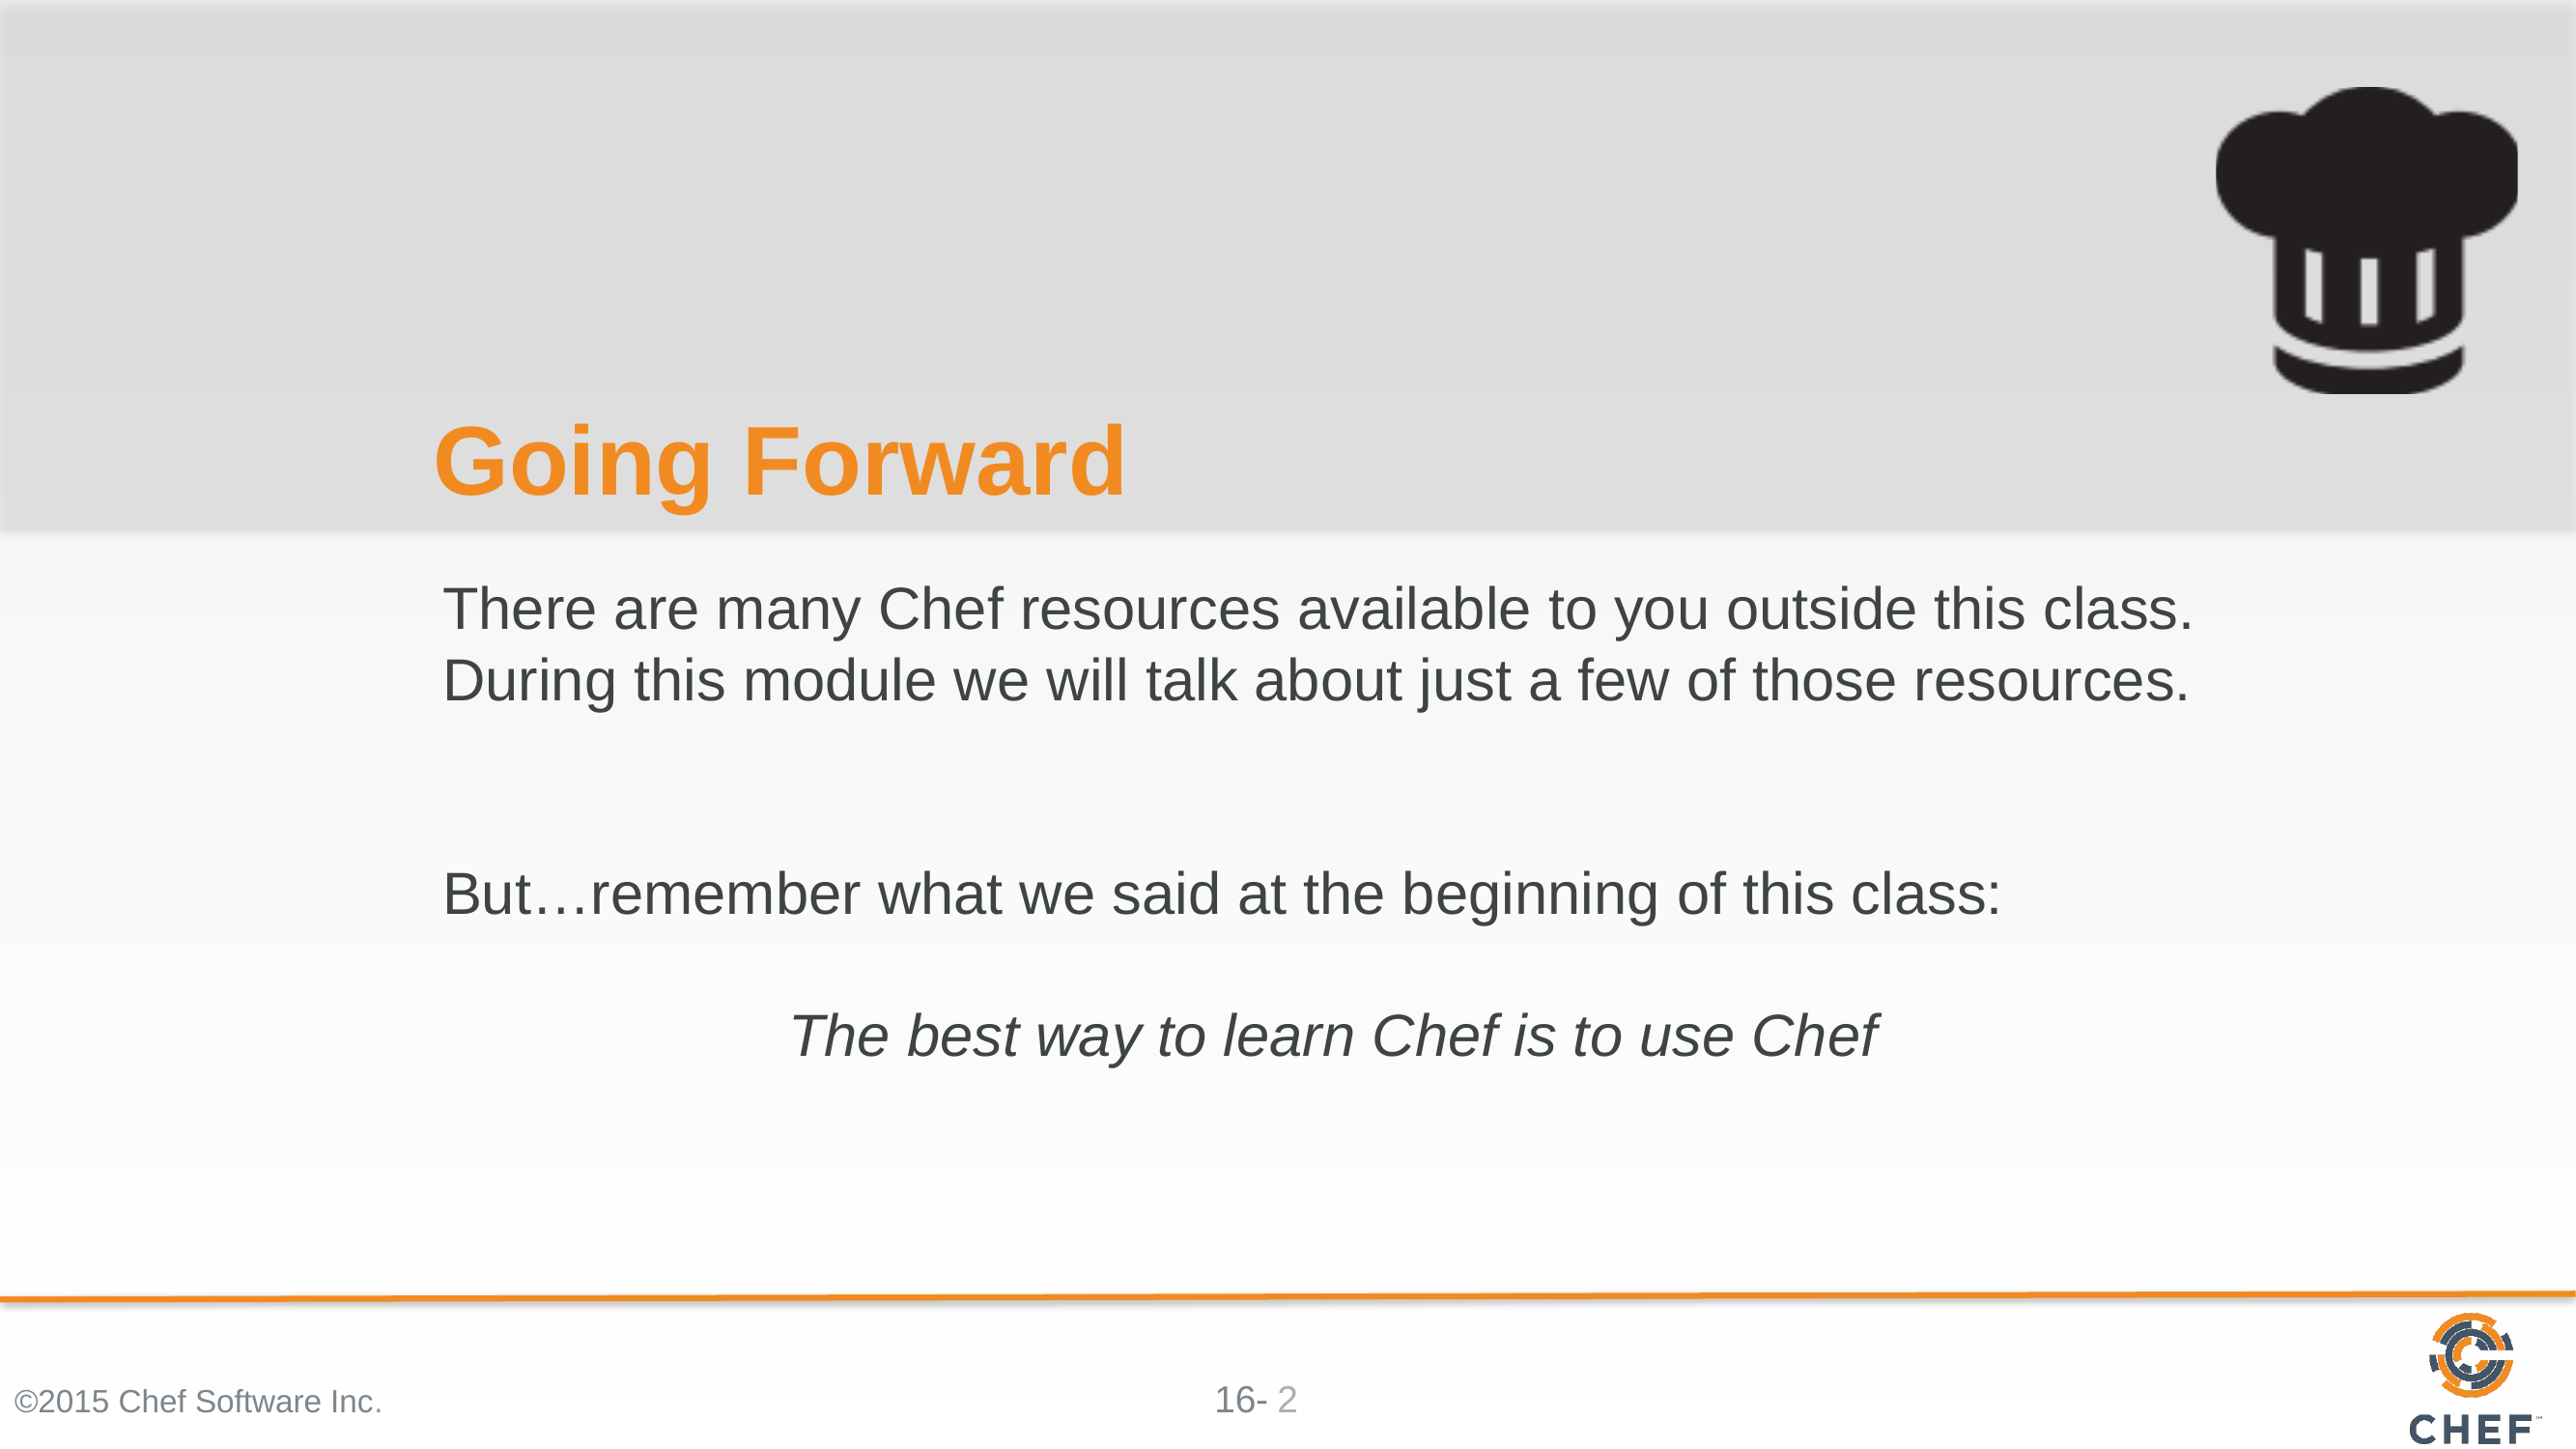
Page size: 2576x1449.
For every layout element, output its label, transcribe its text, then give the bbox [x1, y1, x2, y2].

slide_number 2 [998, 1359, 1578, 1437]
subtitle There are many Chef resources available to you outside this class. During this module we will talk about just a few of those resources. But…remember what we said at the beginning of this class: The best way to learn Chef is to use Chef [428, 555, 2239, 1087]
footer ©2015 Chef Software Inc. [0, 1359, 901, 1440]
title Going Forward [418, 395, 2158, 531]
picture [2399, 1297, 2550, 1449]
